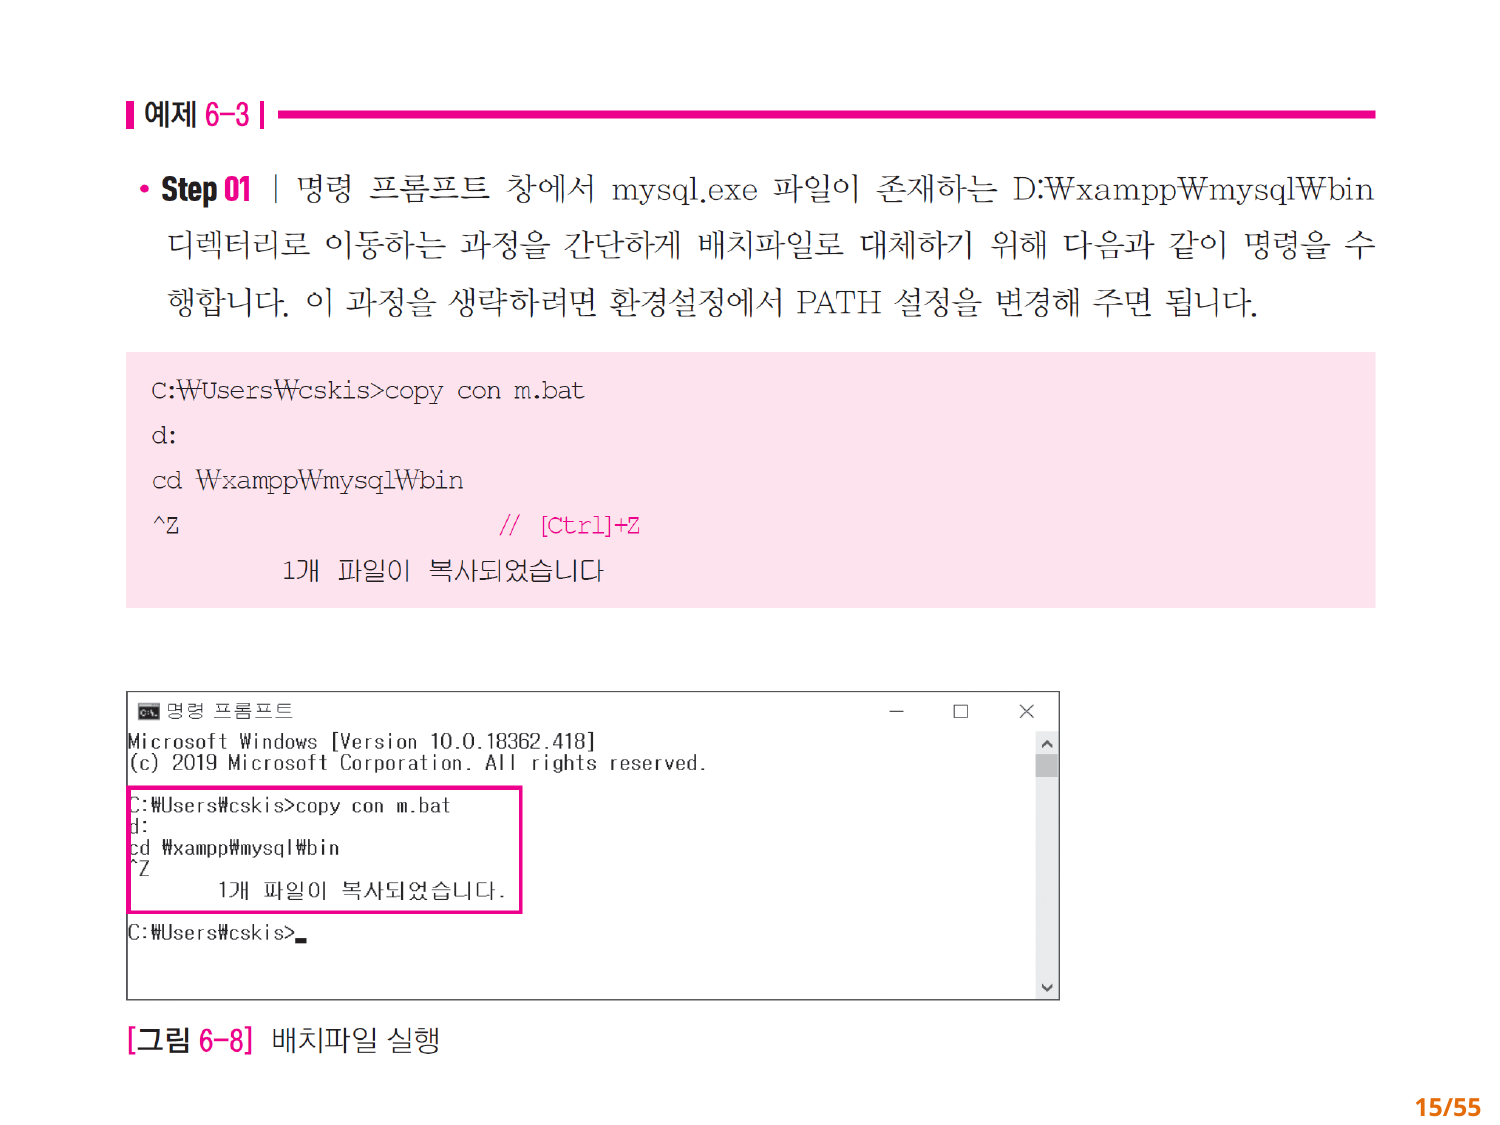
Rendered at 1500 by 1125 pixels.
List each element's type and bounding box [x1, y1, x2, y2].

picture [106, 85, 1399, 1071]
